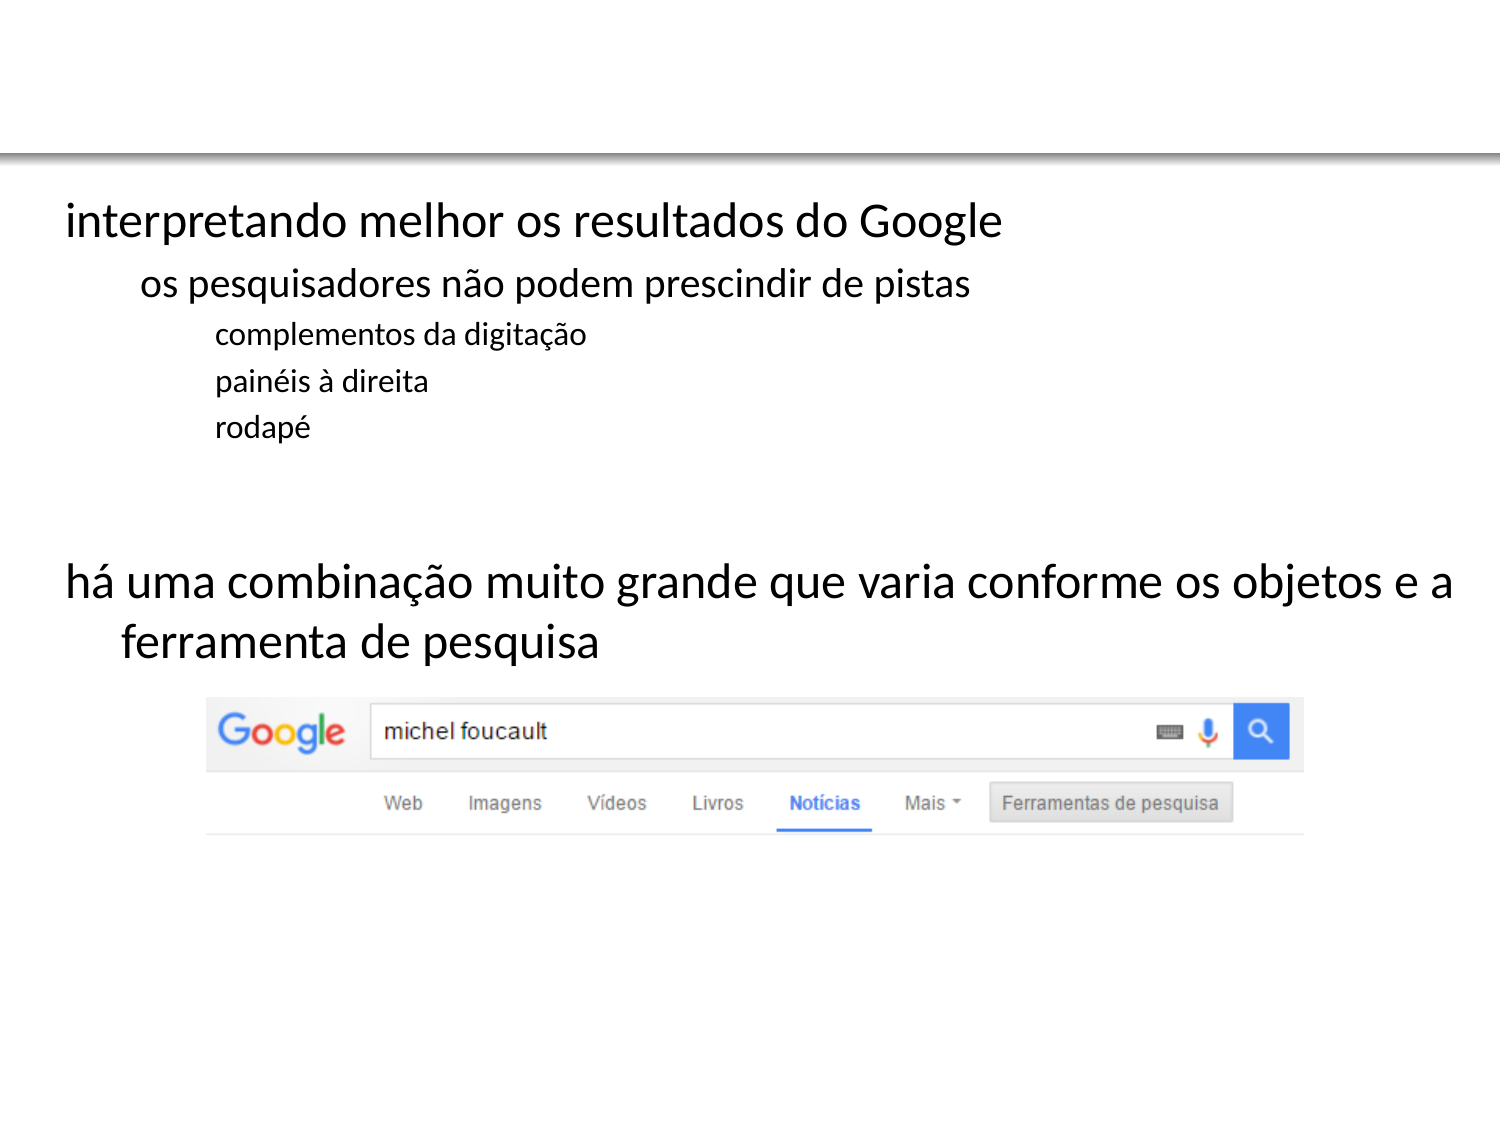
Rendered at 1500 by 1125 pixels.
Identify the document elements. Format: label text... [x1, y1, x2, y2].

picture [205, 697, 1304, 841]
list interpretando melhor os resultados do Google os pesquisadores não podem prescindir de pistas complementos da digitação painéis à direita rodapé há uma combinação muito grande que varia conforme os objetos e a ferramenta de pesquisa [50, 179, 1483, 905]
